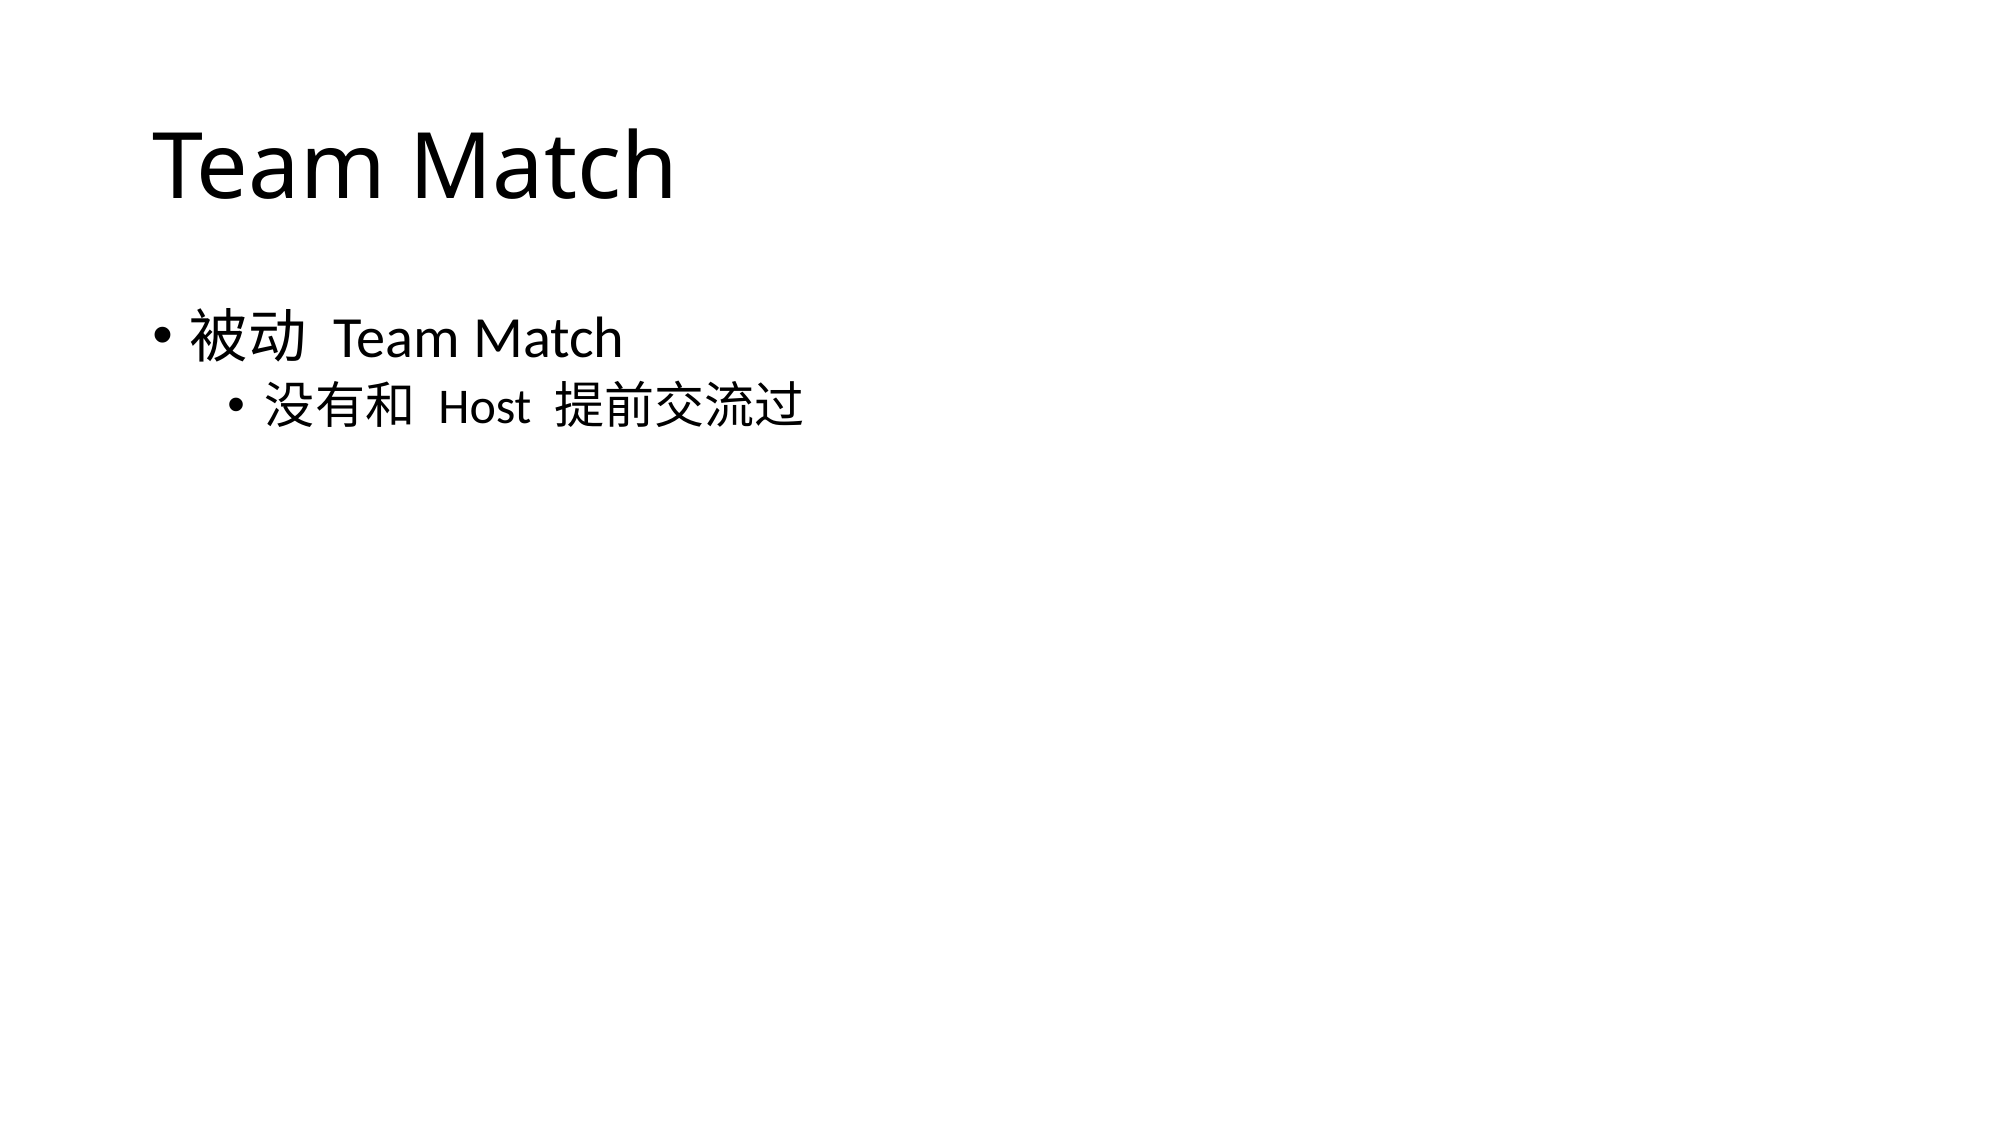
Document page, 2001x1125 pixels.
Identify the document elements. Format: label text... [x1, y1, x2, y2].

title Team Match [137, 59, 1863, 278]
list 被动 Team Match 没有和 Host 提前交流过 [137, 299, 1863, 1014]
